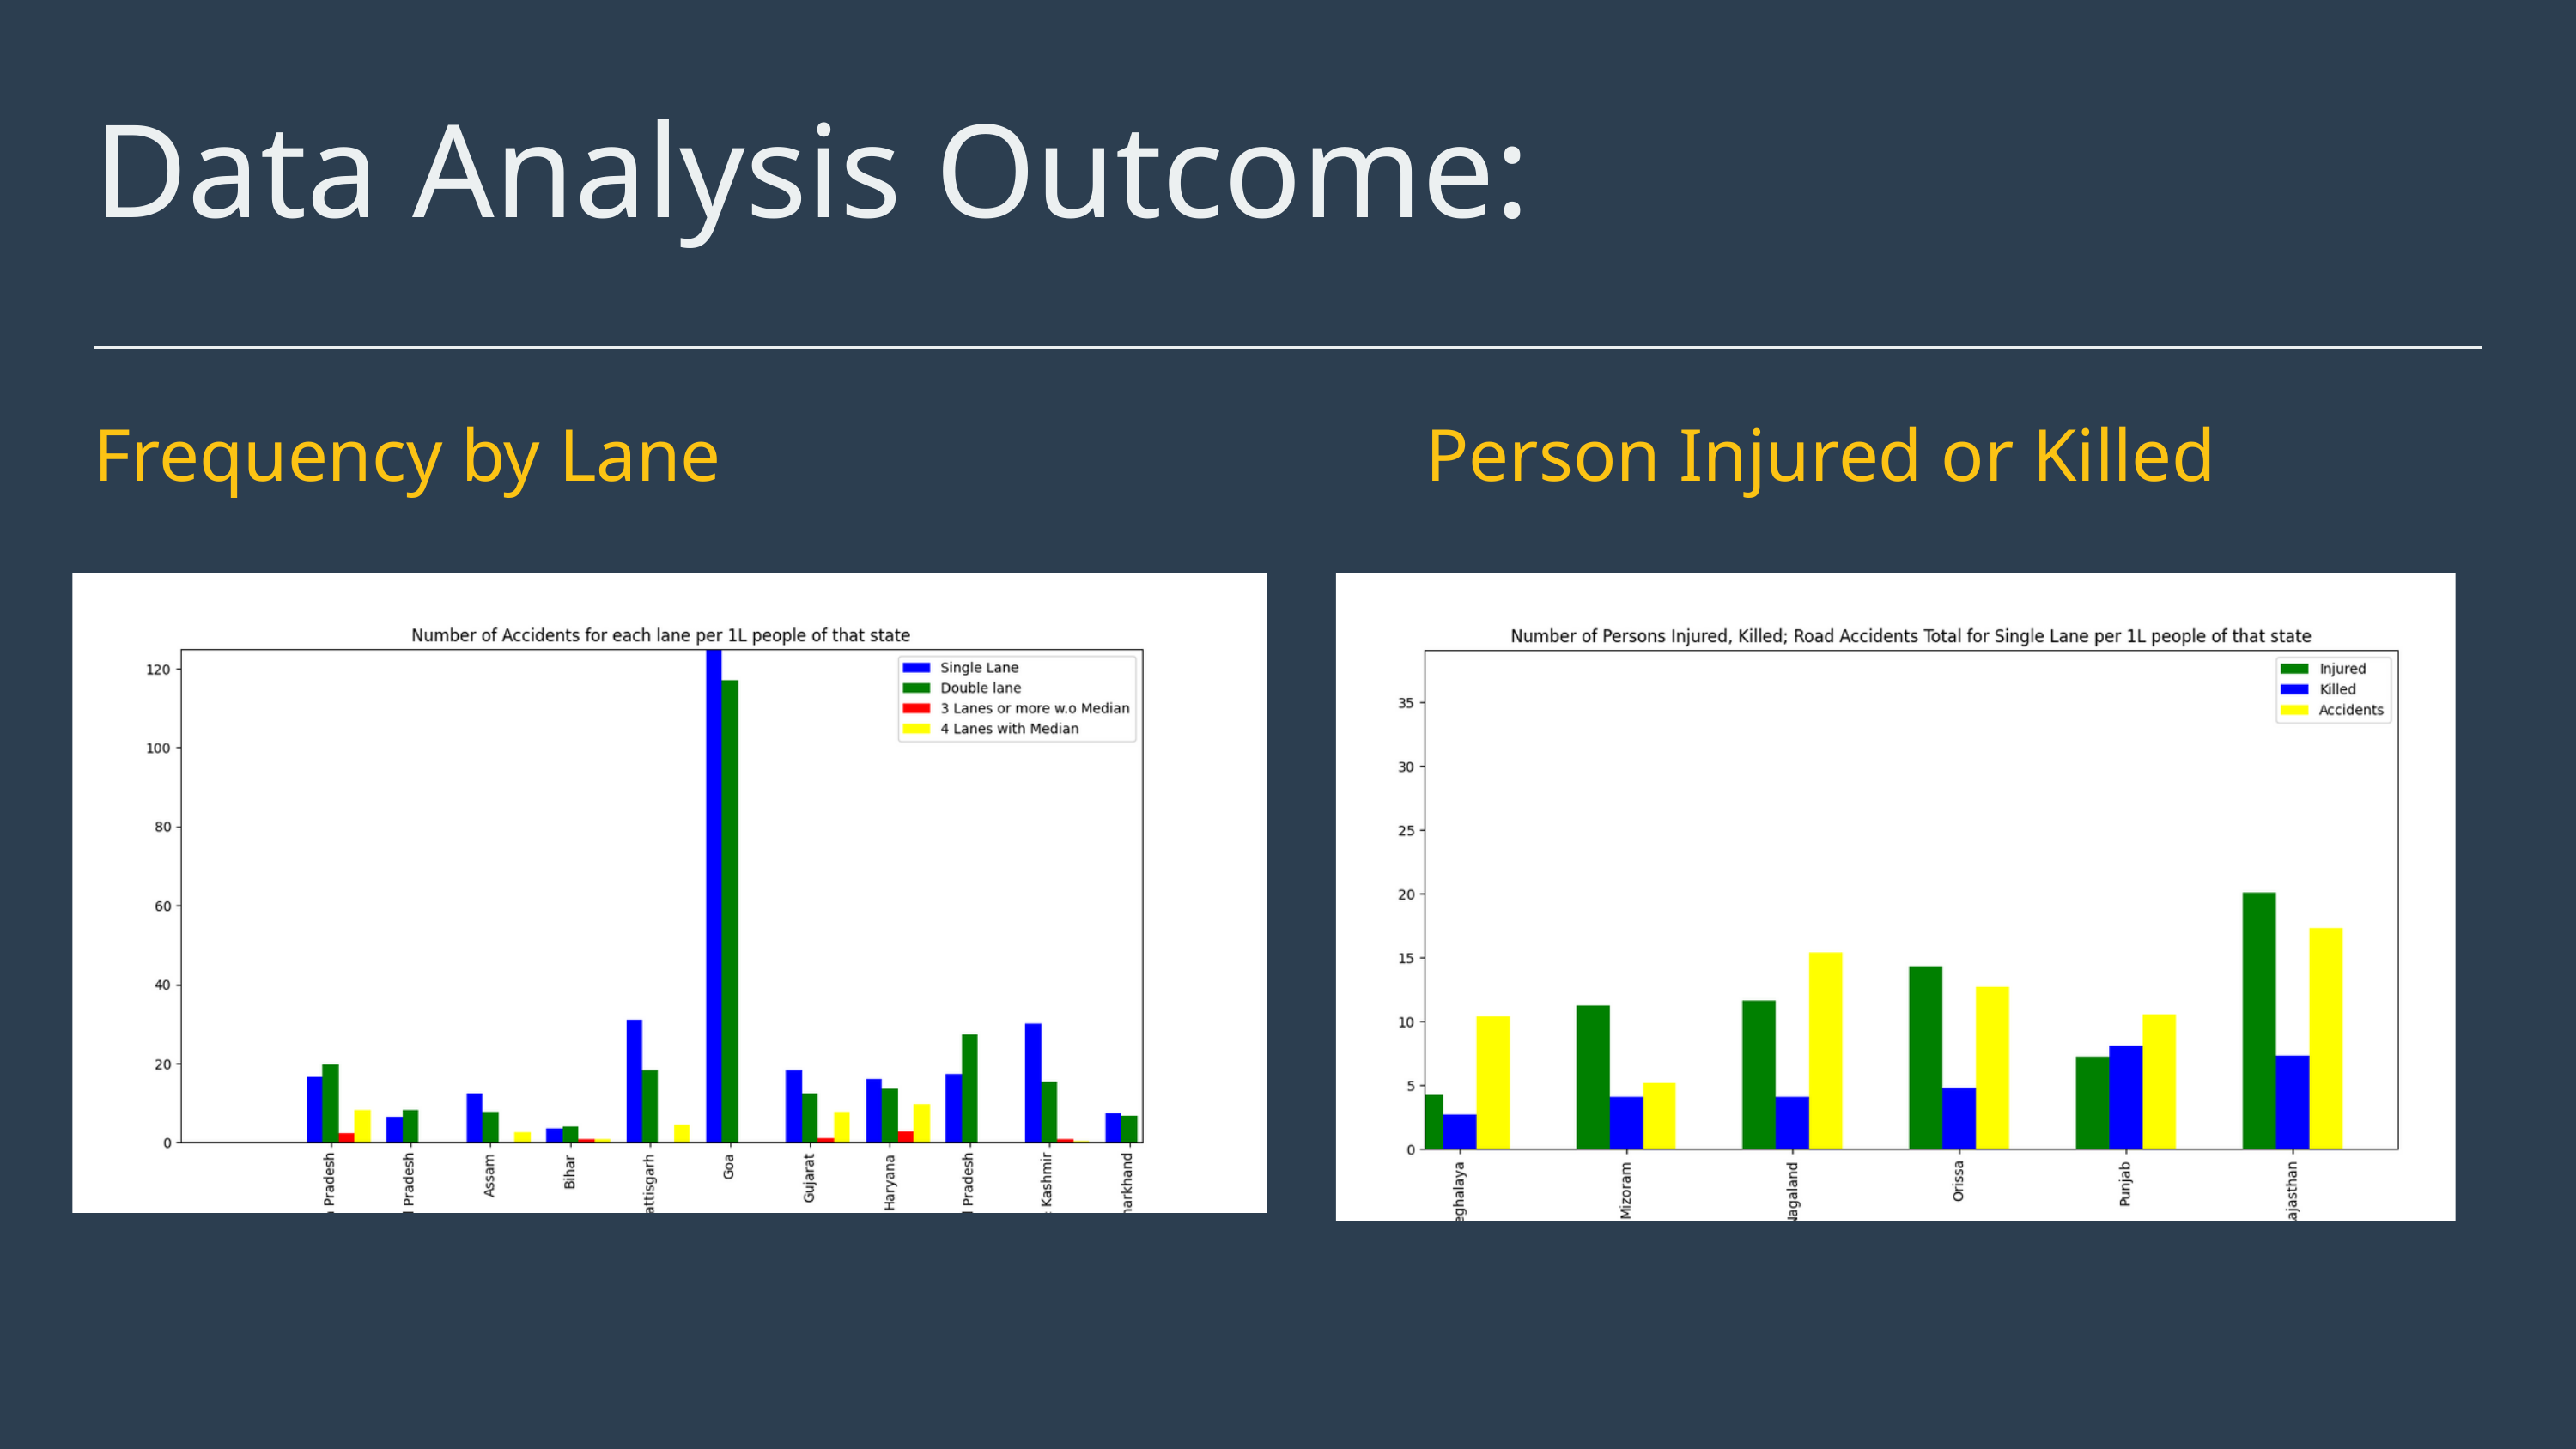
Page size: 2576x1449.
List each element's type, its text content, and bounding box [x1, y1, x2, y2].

text_box [1335, 573, 2456, 1221]
text_box Data Analysis Outcome: [94, 101, 1896, 244]
text_box Frequency by Lane [94, 395, 861, 496]
text_box [72, 573, 1267, 1213]
text_box Person Injured or Killed [1425, 395, 2280, 496]
